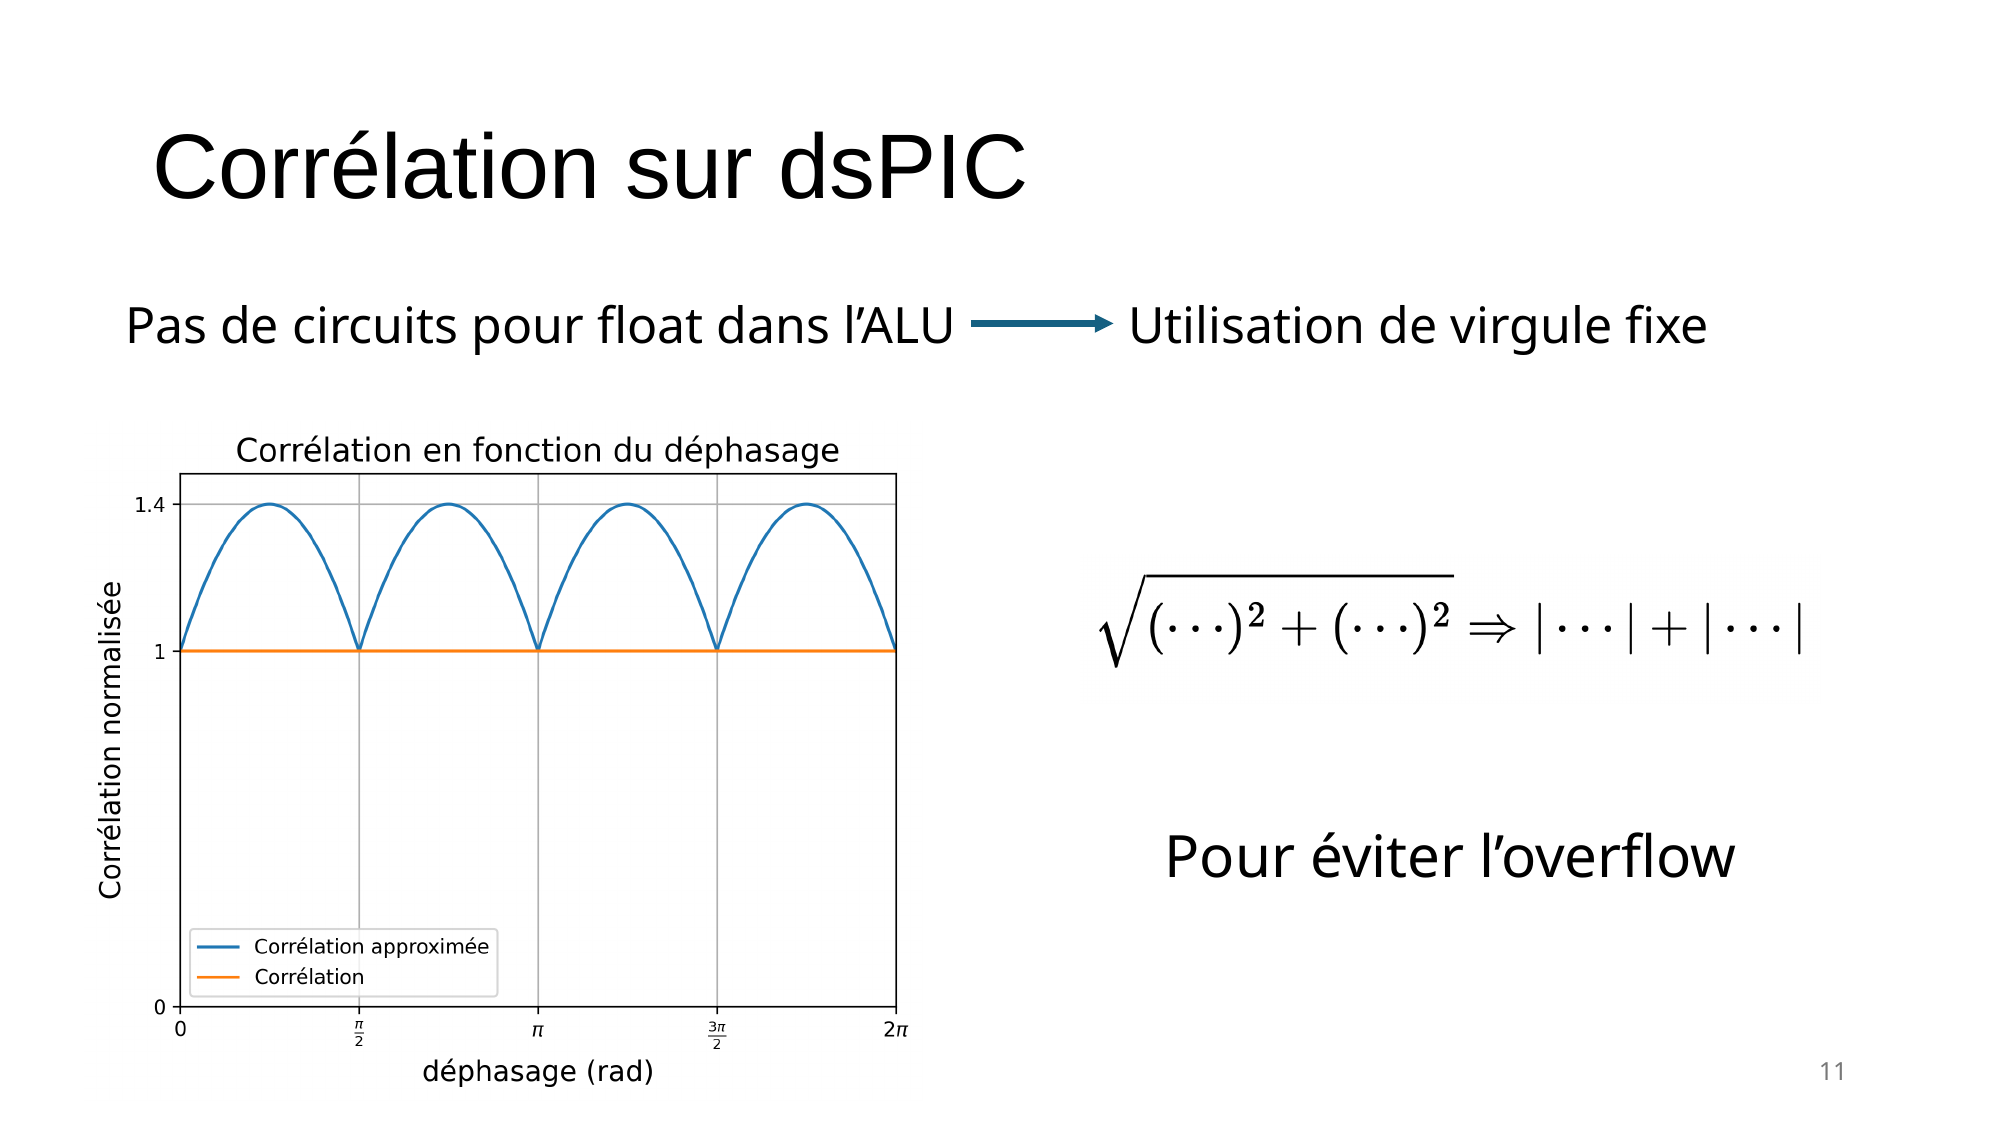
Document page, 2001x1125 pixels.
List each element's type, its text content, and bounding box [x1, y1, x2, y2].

picture [83, 421, 923, 1102]
text_box Pour éviter l’overflow [1149, 811, 1752, 896]
picture [1079, 554, 1821, 705]
text_box Pas de circuits pour float dans l’ALU [110, 286, 971, 361]
slide_number 11 [1412, 1042, 1863, 1103]
title Corrélation sur dsPIC [137, 59, 1863, 278]
text_box Utilisation de virgule fixe [1113, 286, 1725, 361]
